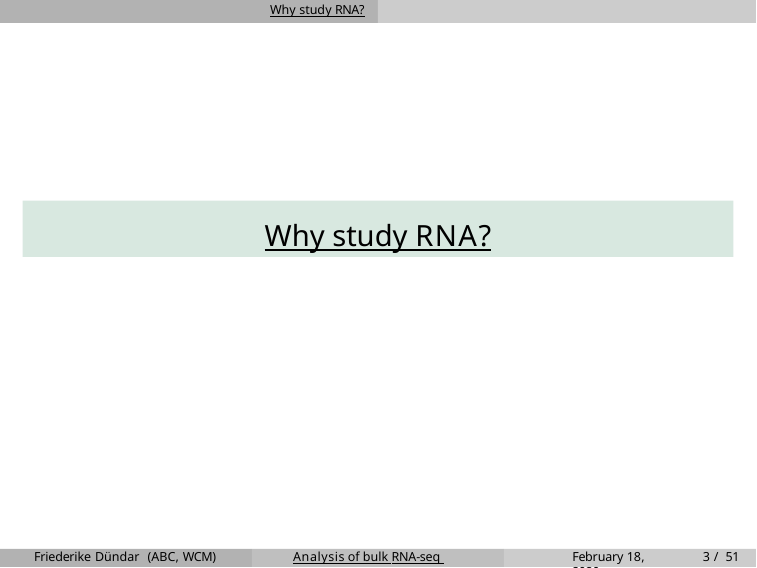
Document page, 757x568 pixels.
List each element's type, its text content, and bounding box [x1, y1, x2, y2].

text_box Why study RNA? [267, 0, 369, 20]
text_box [377, 0, 756, 23]
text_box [0, 548, 757, 568]
text_box Why study RNA? [22, 200, 734, 257]
